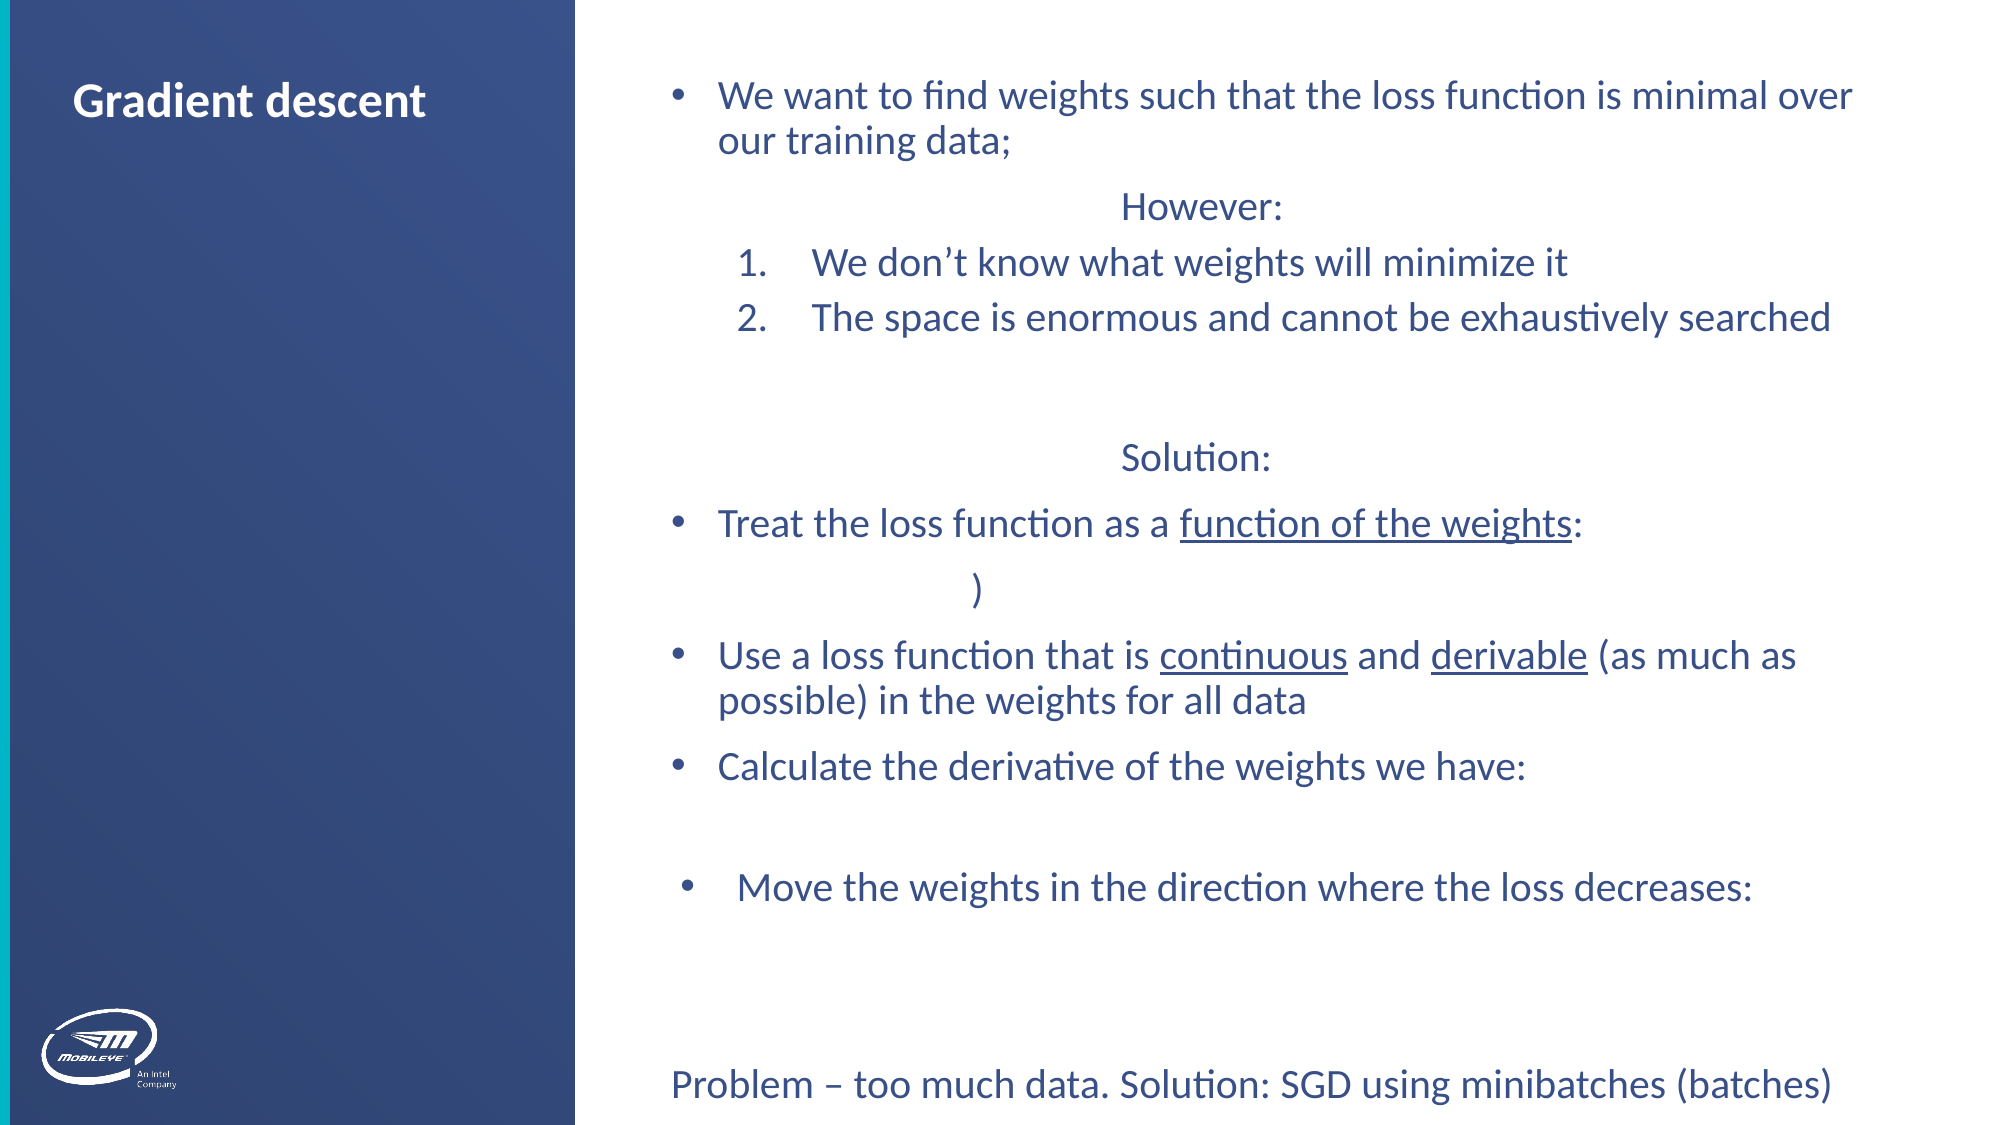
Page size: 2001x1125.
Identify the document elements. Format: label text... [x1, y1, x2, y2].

list Gradient descent [58, 66, 497, 375]
